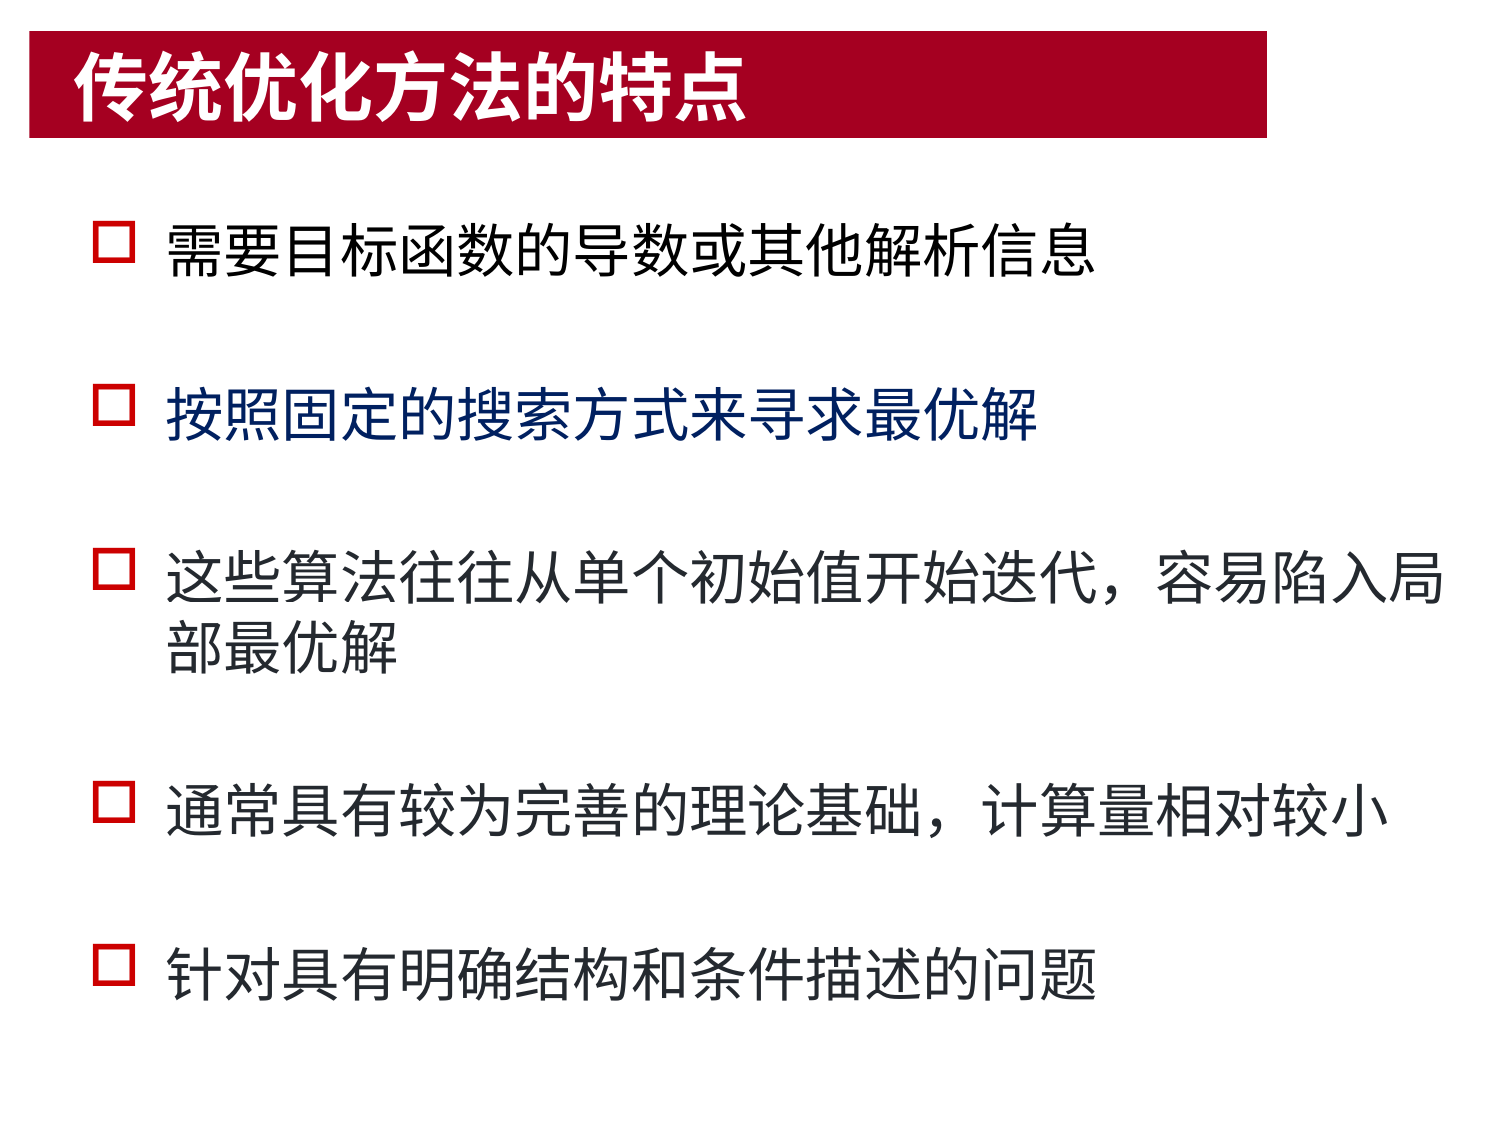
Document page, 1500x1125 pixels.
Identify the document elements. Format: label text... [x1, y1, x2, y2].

title 传统优化方法的特点 [29, 31, 1267, 138]
list 需要目标函数的导数或其他解析信息 按照固定的搜索方式来寻求最优解 这些算法往往从单个初始值开始迭代，容易陷入局部最优解 通常具有较为完善的理论基础，计算量相对较小 针对具有明确结构和条件描述的问题 [73, 207, 1469, 1125]
